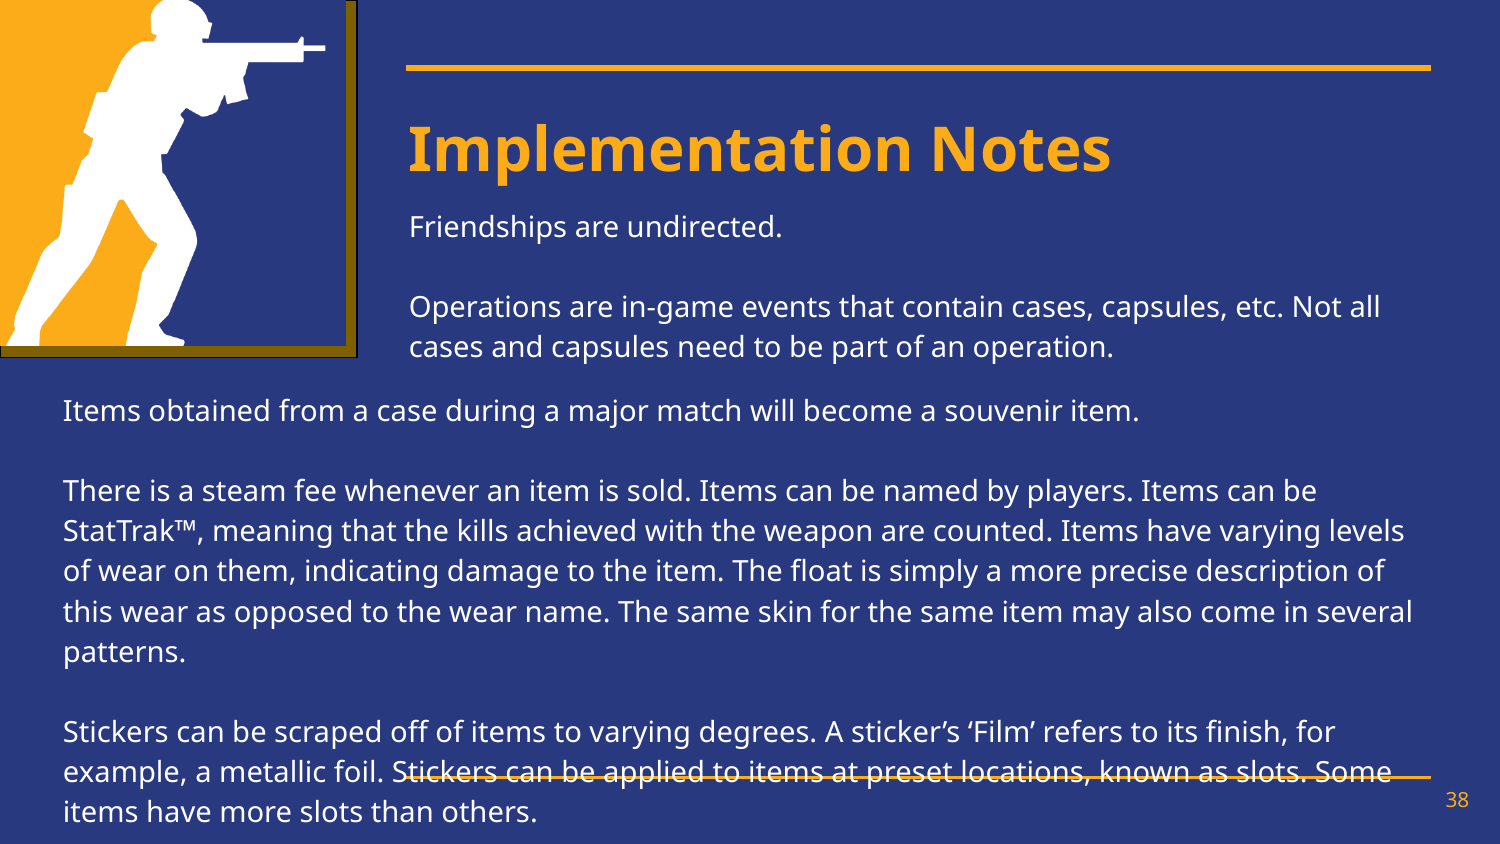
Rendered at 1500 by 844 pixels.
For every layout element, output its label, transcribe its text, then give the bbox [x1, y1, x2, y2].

picture [0, 0, 346, 346]
slide_number ‹#› [1452, 769, 1484, 834]
list Friendships are undirected. Operations are in-game events that contain cases, capsules, etc. Not all cases and capsules need to be part of an operation. [393, 187, 1431, 371]
title Implementation Notes [393, 94, 1431, 187]
text_box Items obtained from a case during a major match will become a souvenir item. There is a steam fee whenever an item is sold. Items can be named by players. Items can be StatTrak™, meaning that the kills achieved with the weapon are counted. Items have varying levels of wear on them, indicating damage to the item. The float is simply a more precise description of this wear as opposed to the wear name. The same skin for the same item may also come in several patterns. Stickers can be scraped off of items to varying degrees. A sticker’s ‘Film’ refers to its finish, for example, a metallic foil. Stickers can be applied to items at preset locations, known as slots. Some items have more slots than others. [48, 371, 1452, 844]
